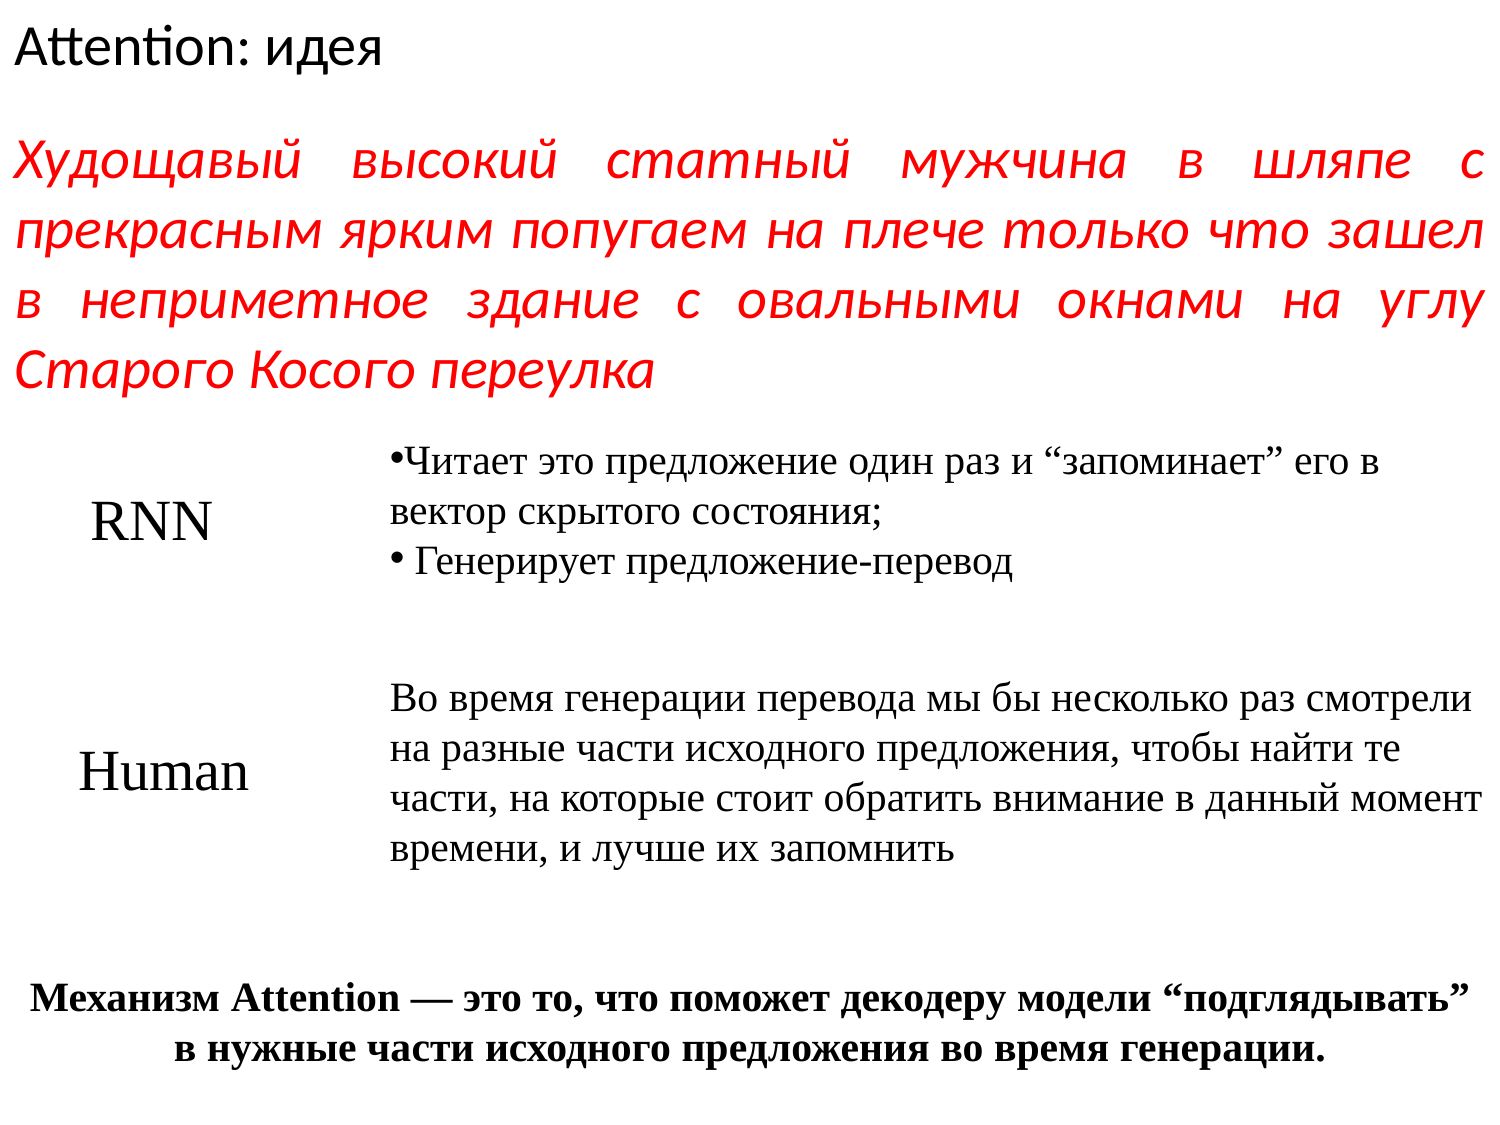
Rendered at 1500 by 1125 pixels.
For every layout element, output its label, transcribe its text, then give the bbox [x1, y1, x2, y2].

text_box Human [63, 725, 265, 810]
text_box Во время генерации перевода мы бы несколько раз смотрели на разные части исходного предложения, чтобы найти те части, на которые стоит обратить внимание в данный момент времени, и лучше их запомнить [374, 662, 1500, 878]
text_box Читает это предложение один раз и “запоминает” его в вектор скрытого состояния; Генерирует предложение-перевод [374, 425, 1500, 590]
text_box Худощавый высокий статный мужчина в шляпе с прекрасным ярким попугаем на плече только что зашел в неприметное здание с овальными окнами на углу Старого Косого переулка [0, 112, 1500, 408]
text_box RNN [76, 474, 229, 560]
text_box Attention: идея [0, 0, 750, 85]
text_box Механизм Attention — это то, что поможет декодеру модели “подглядывать” в нужные части исходного предложения во время генерации. [0, 962, 1500, 1078]
